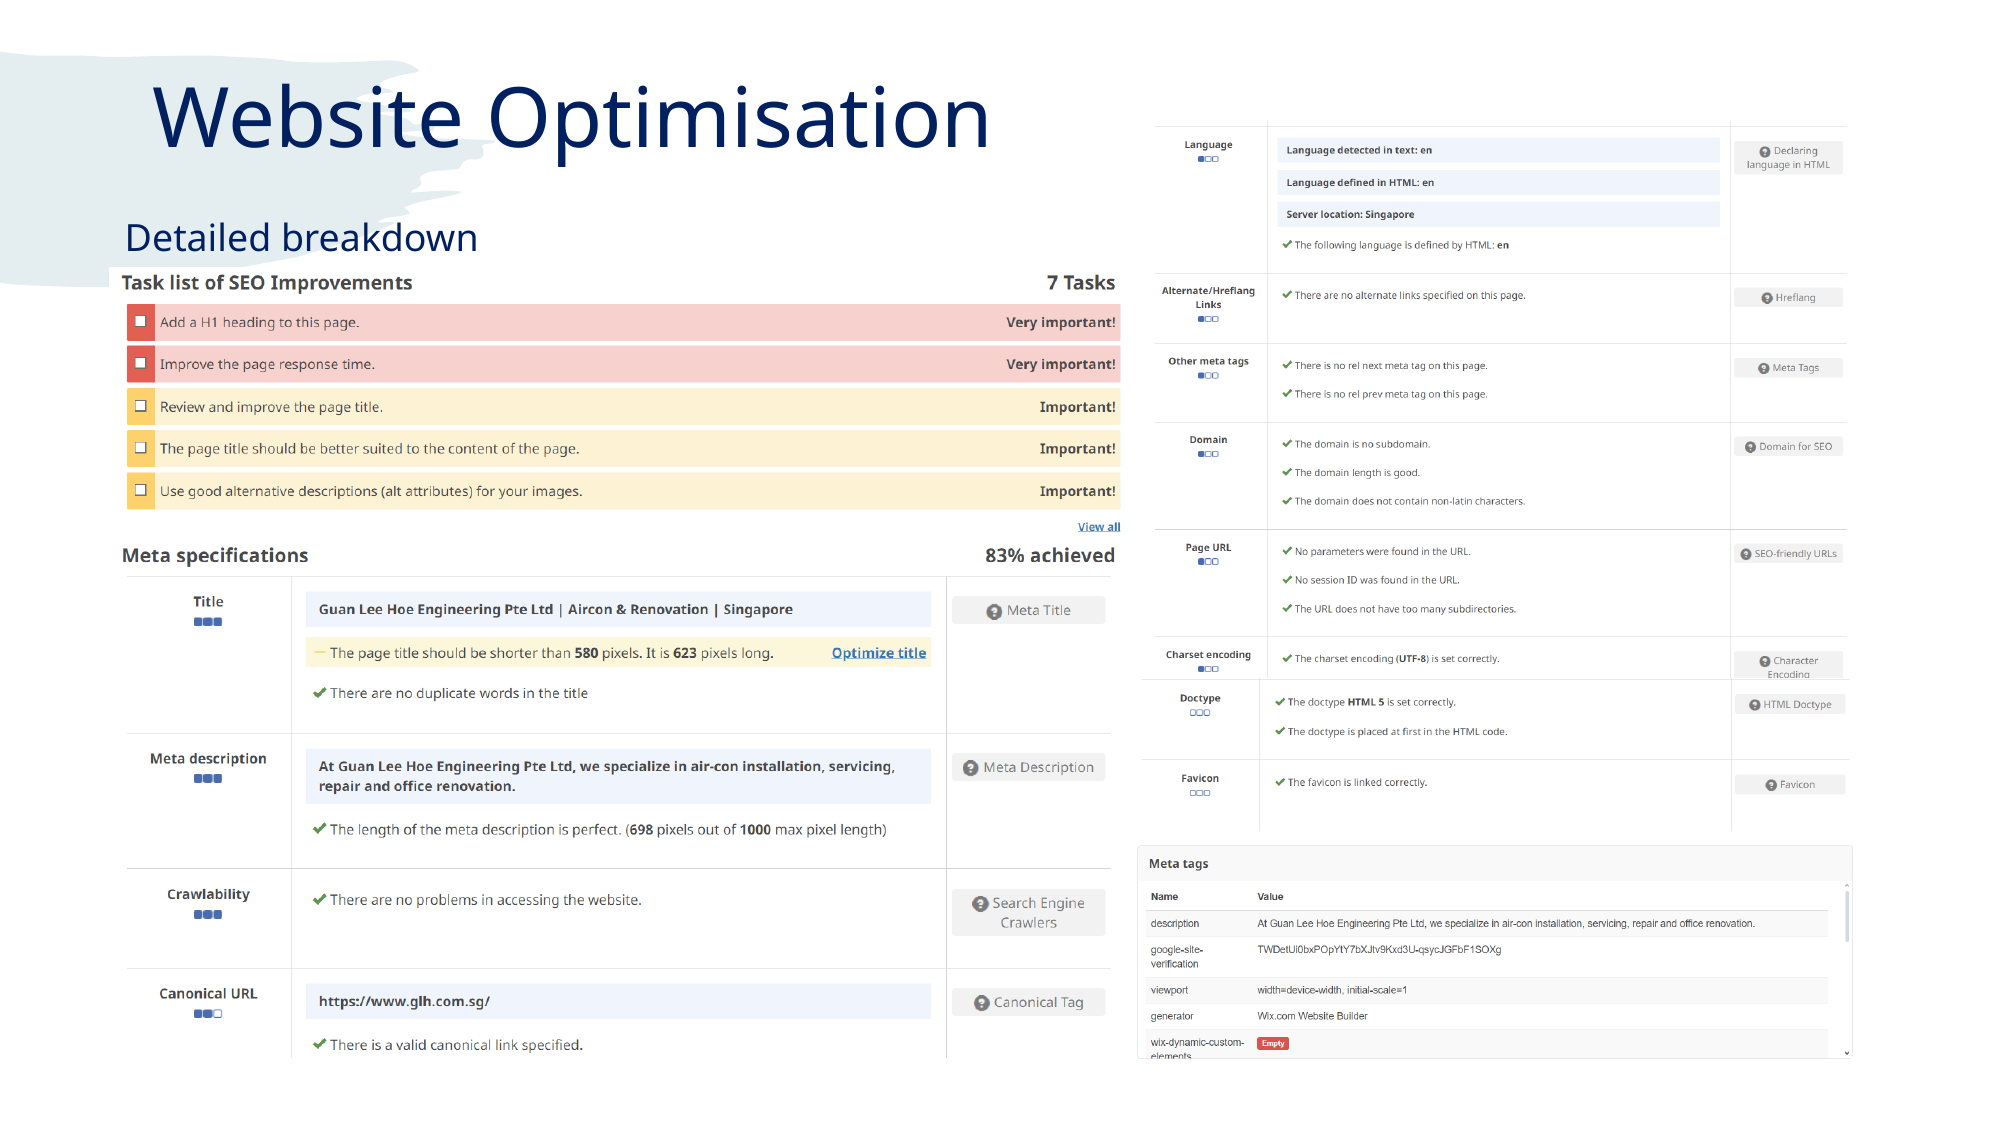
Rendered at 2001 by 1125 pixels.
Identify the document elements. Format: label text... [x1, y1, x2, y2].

title Website Optimisation [137, 59, 1110, 182]
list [109, 266, 1132, 1058]
picture [1131, 121, 1863, 1066]
text_box Detailed breakdown [109, 206, 1110, 266]
